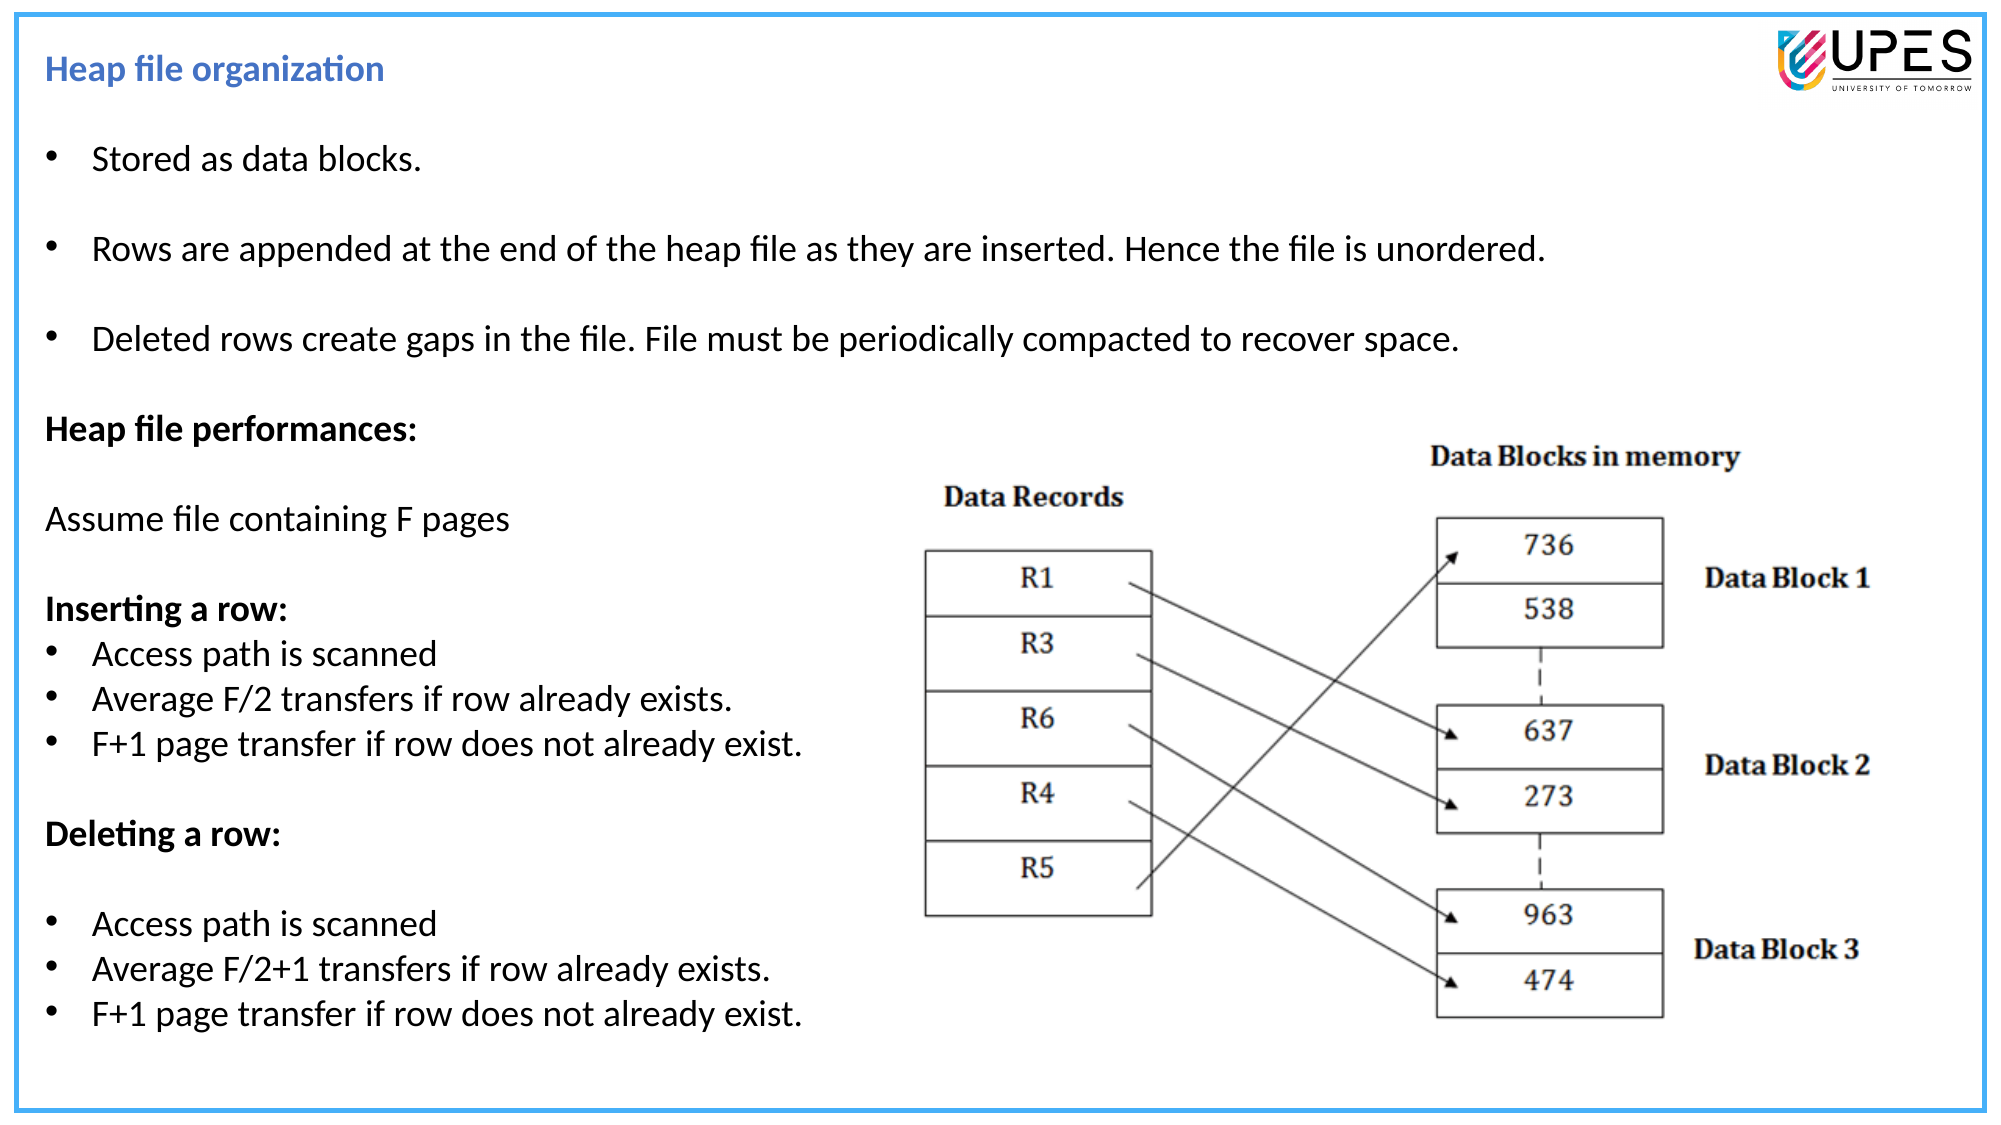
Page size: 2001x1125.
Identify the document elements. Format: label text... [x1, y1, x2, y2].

picture [897, 427, 1873, 1034]
text_box Heap file organization Stored as data blocks. Rows are appended at the end of the heap file as they are inserted. Hence the file is unordered. Deleted rows create gaps in the file. File must be periodically compacted to recover space. Heap file performances: Assume file containing F pages Inserting a row: Access path is scanned Average F/2 transfers if row already exists. F+1 page transfer if row does not already exist. Deleting a row: Access path is scanned Average F/2+1 transfers if row already exists. F+1 page transfer if row does not already exist. [30, 36, 1970, 1125]
picture [1758, 20, 1978, 110]
